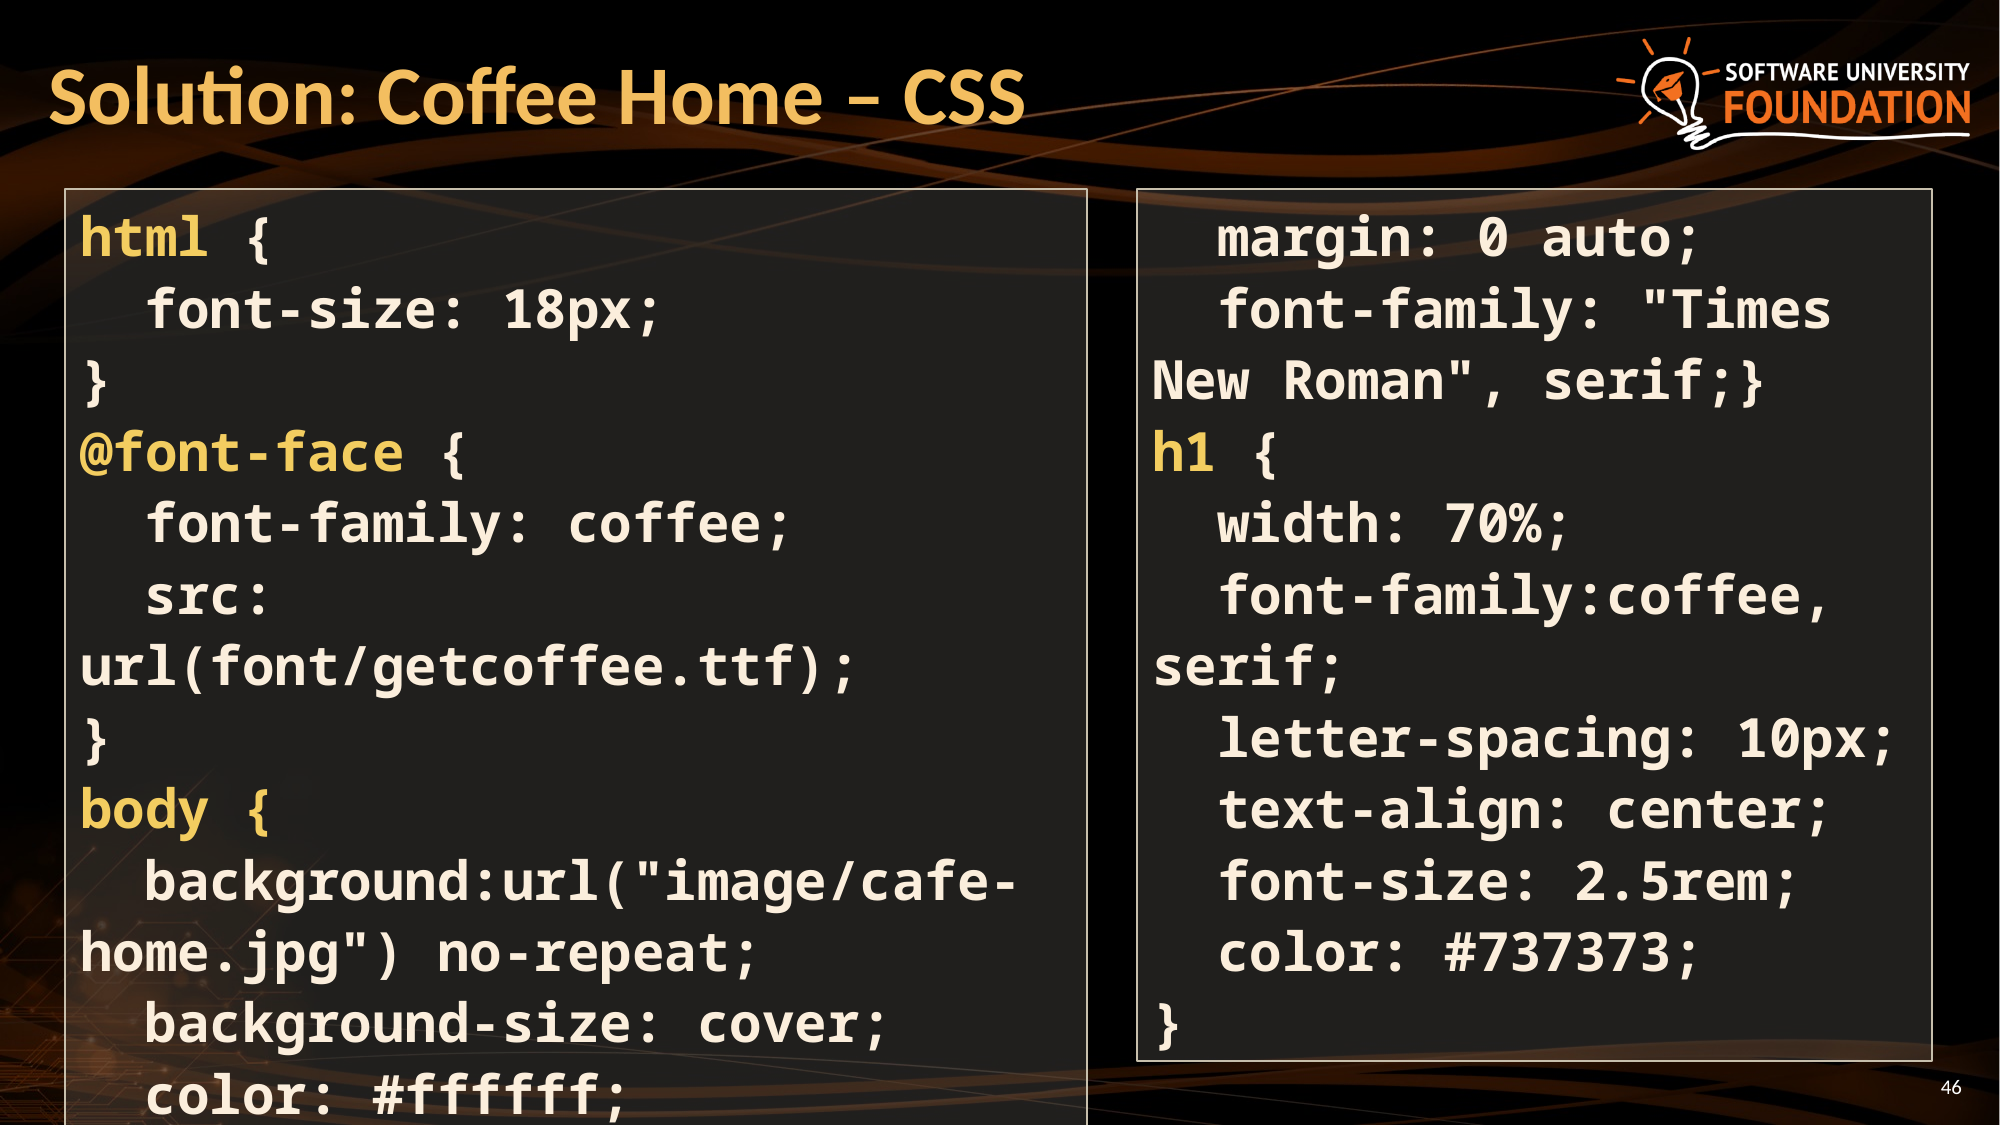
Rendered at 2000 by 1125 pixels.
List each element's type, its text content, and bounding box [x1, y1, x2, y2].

slide_number 46 [1897, 1070, 1968, 1103]
picture [0, 0, 2000, 1125]
text_box margin: 0 auto; font-family: "Times New Roman", serif;} h1 { width: 70%; font-family:coffee, serif; letter-spacing: 10px; text-align: center; font-size: 2.5rem; color: #737373; } [1137, 188, 1932, 1061]
title Solution: Coffee Home – CSS [30, 6, 1602, 189]
text_box html { font-size: 18px; } @font-face { font-family: coffee; src: url(font/getcoffee.ttf); } body { background:url("image/cafe-home.jpg") no-repeat; background-size: cover; color: #ffffff; [65, 188, 1088, 1125]
